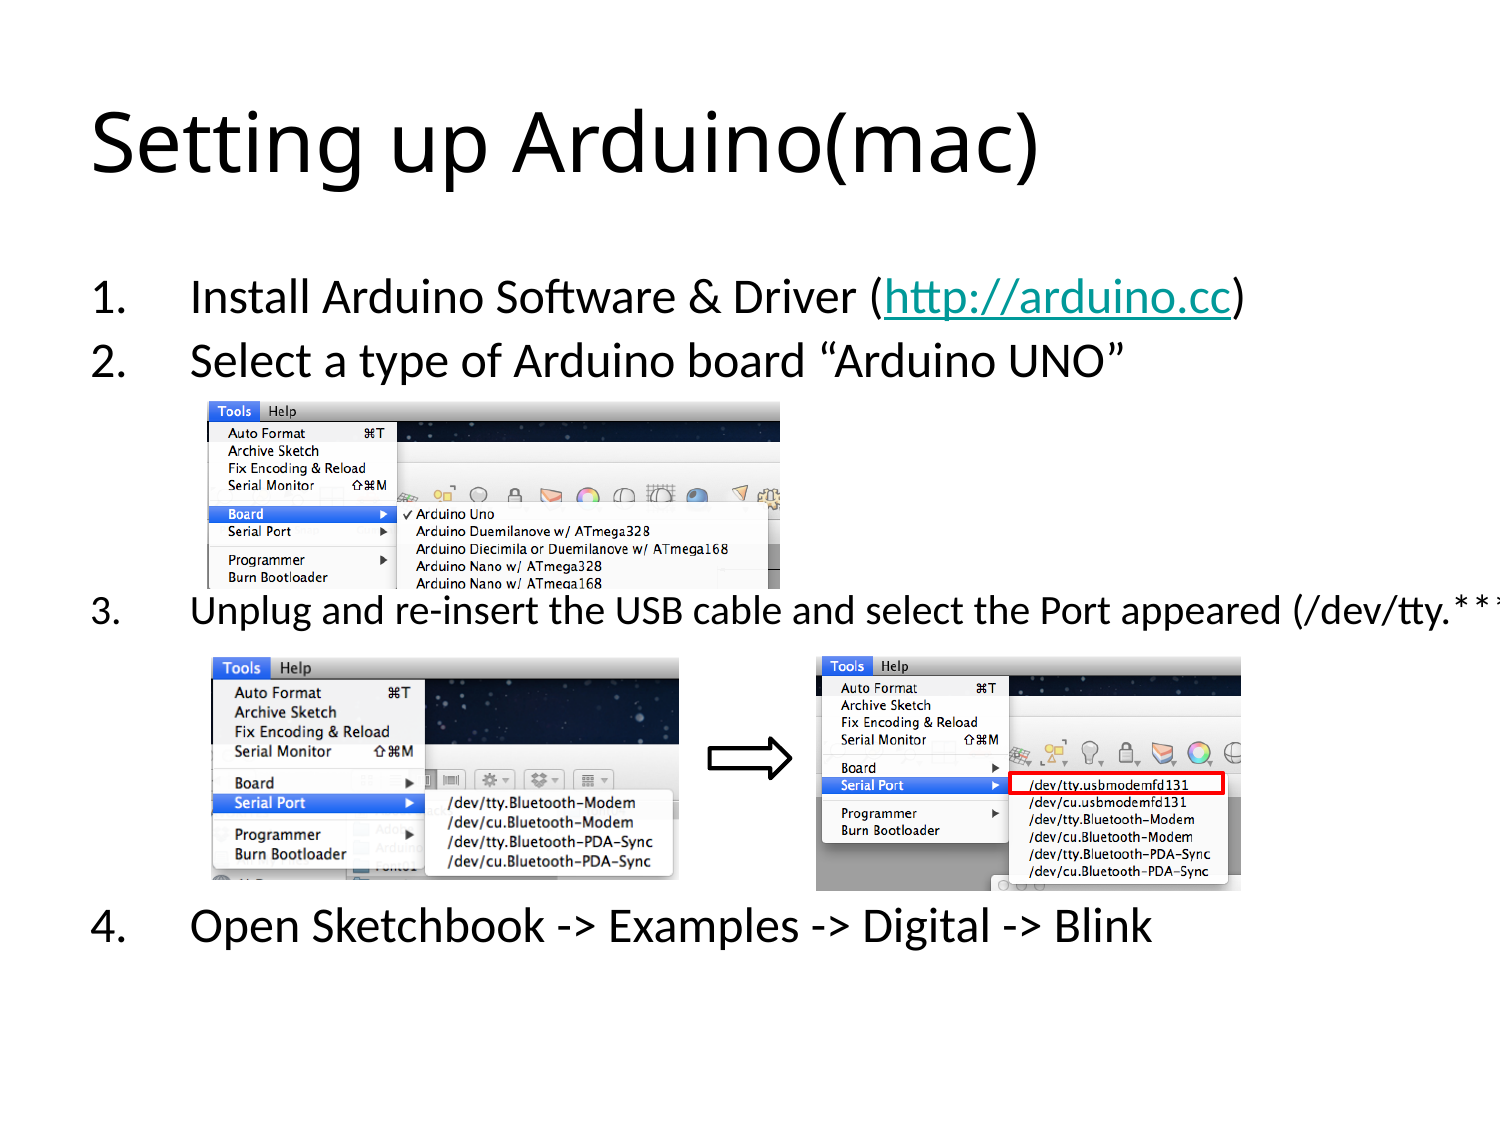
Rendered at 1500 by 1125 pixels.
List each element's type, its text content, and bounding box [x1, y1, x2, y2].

picture [210, 656, 679, 881]
list Install Arduino Software & Driver (http://arduino.cc) Select a type of Arduino board “Arduino UNO” Unplug and re-insert the USB cable and select the Port appeared (/dev/tty.****). Open Sketchbook -> Examples -> Digital -> Blink [74, 262, 1500, 1006]
picture [207, 401, 781, 589]
title Setting up Arduino(mac) [74, 44, 1426, 233]
picture [816, 655, 1241, 891]
text_box [707, 736, 793, 781]
